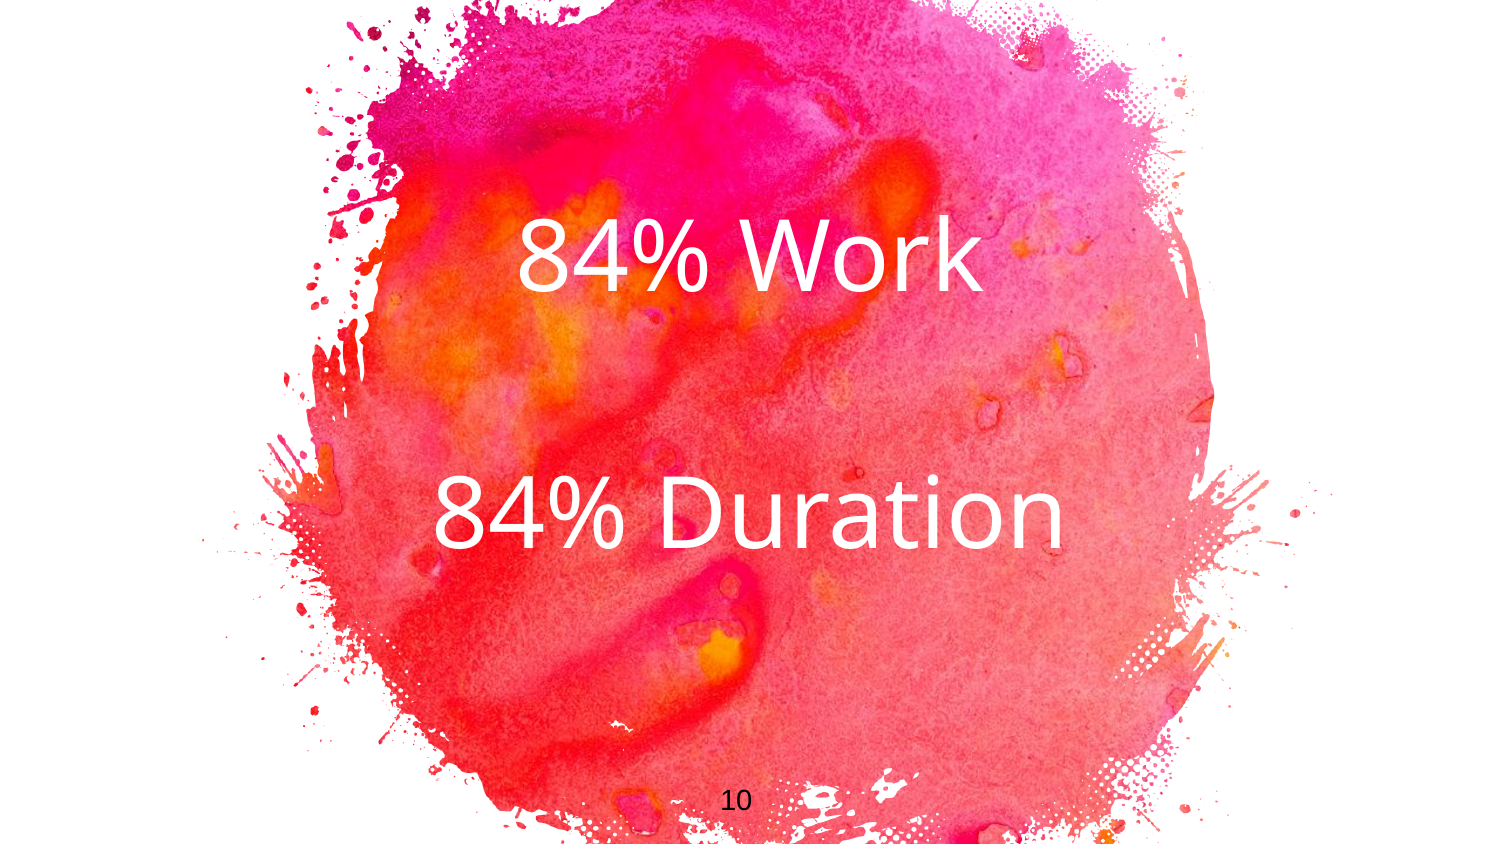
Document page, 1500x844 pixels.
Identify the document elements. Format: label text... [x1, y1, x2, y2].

picture [0, 0, 1500, 844]
slide_number 10 [705, 766, 795, 832]
title 84% Duration [112, 436, 1388, 584]
title 84% Work [112, 179, 1388, 327]
